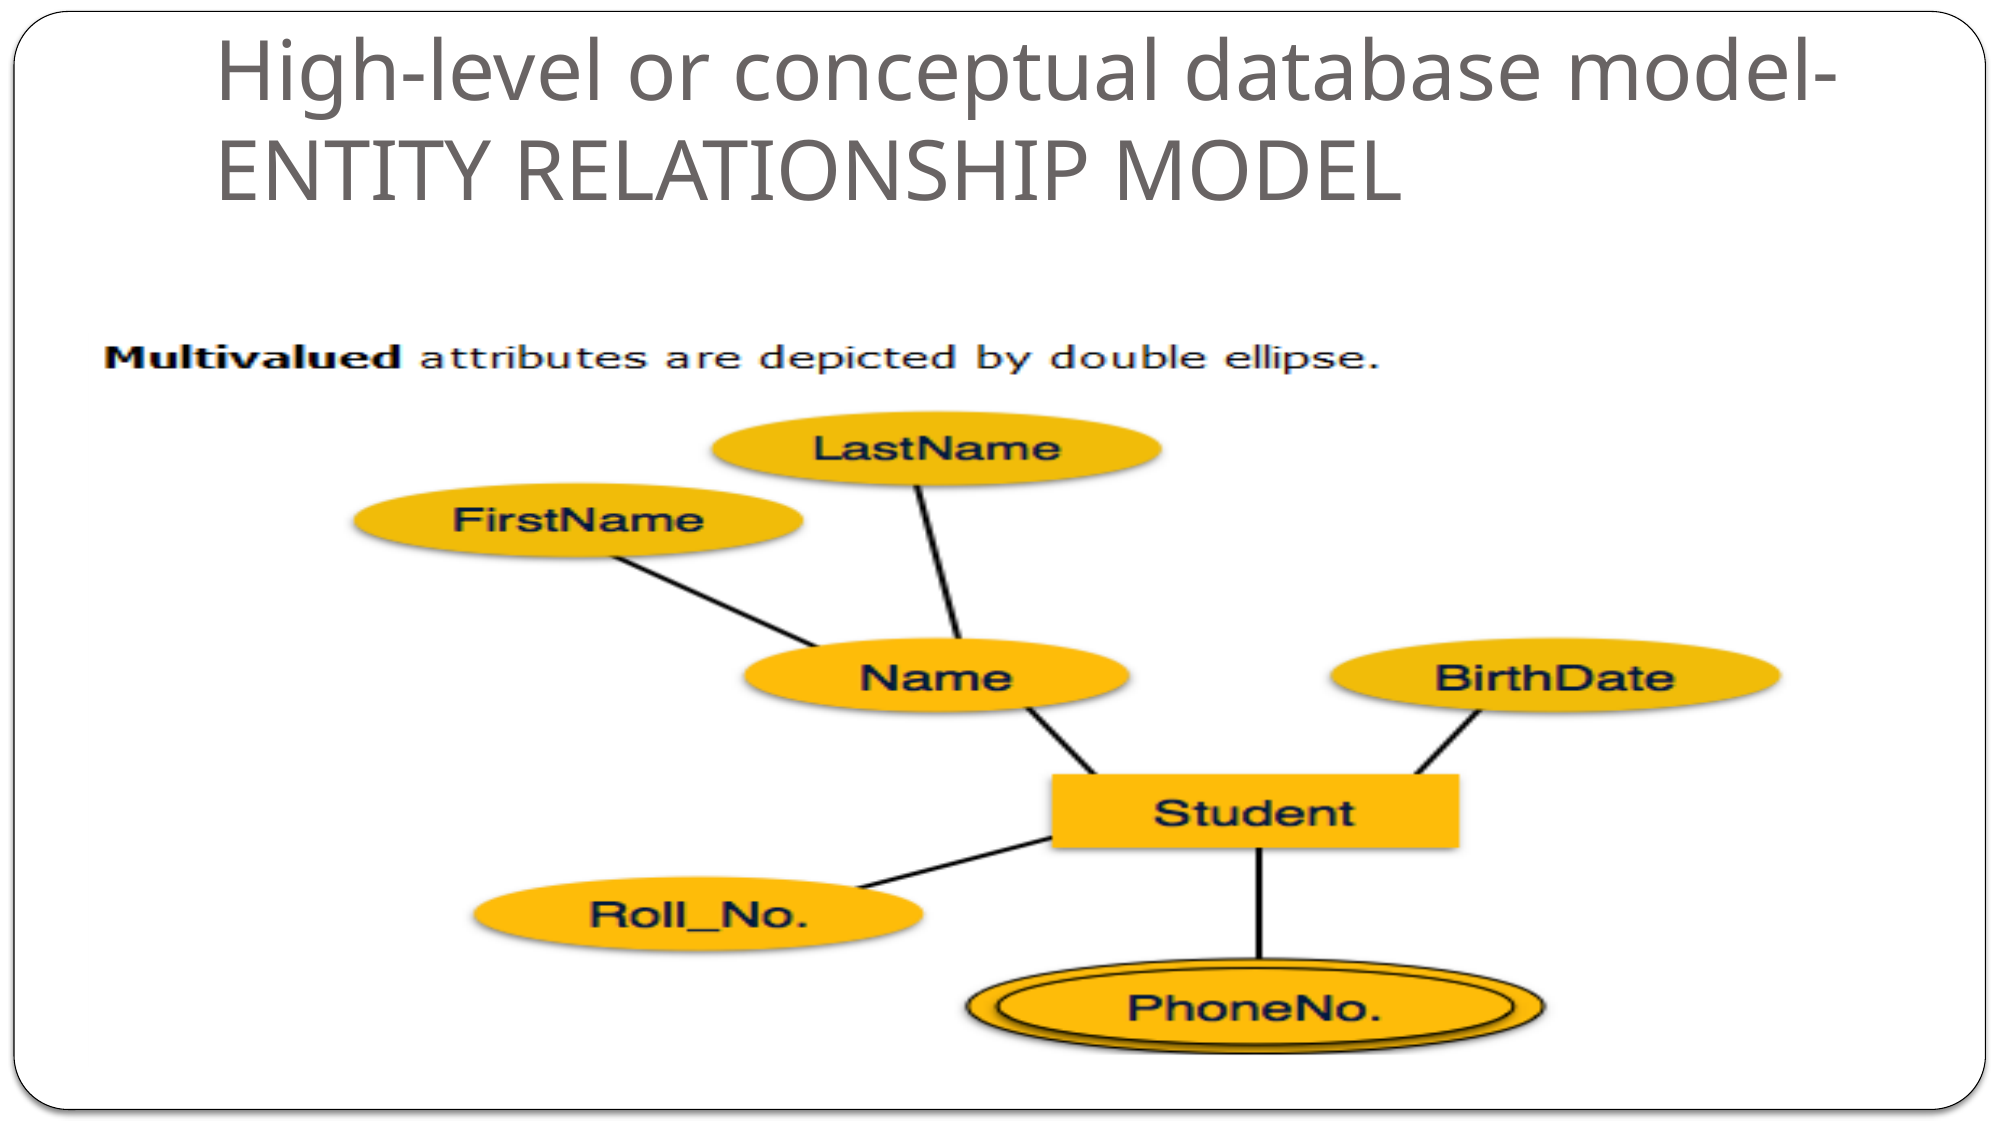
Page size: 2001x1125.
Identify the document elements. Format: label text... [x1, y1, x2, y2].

title High-level or conceptual database model- ENTITY RELATIONSHIP MODEL [200, 45, 1900, 233]
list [86, 333, 1900, 1068]
